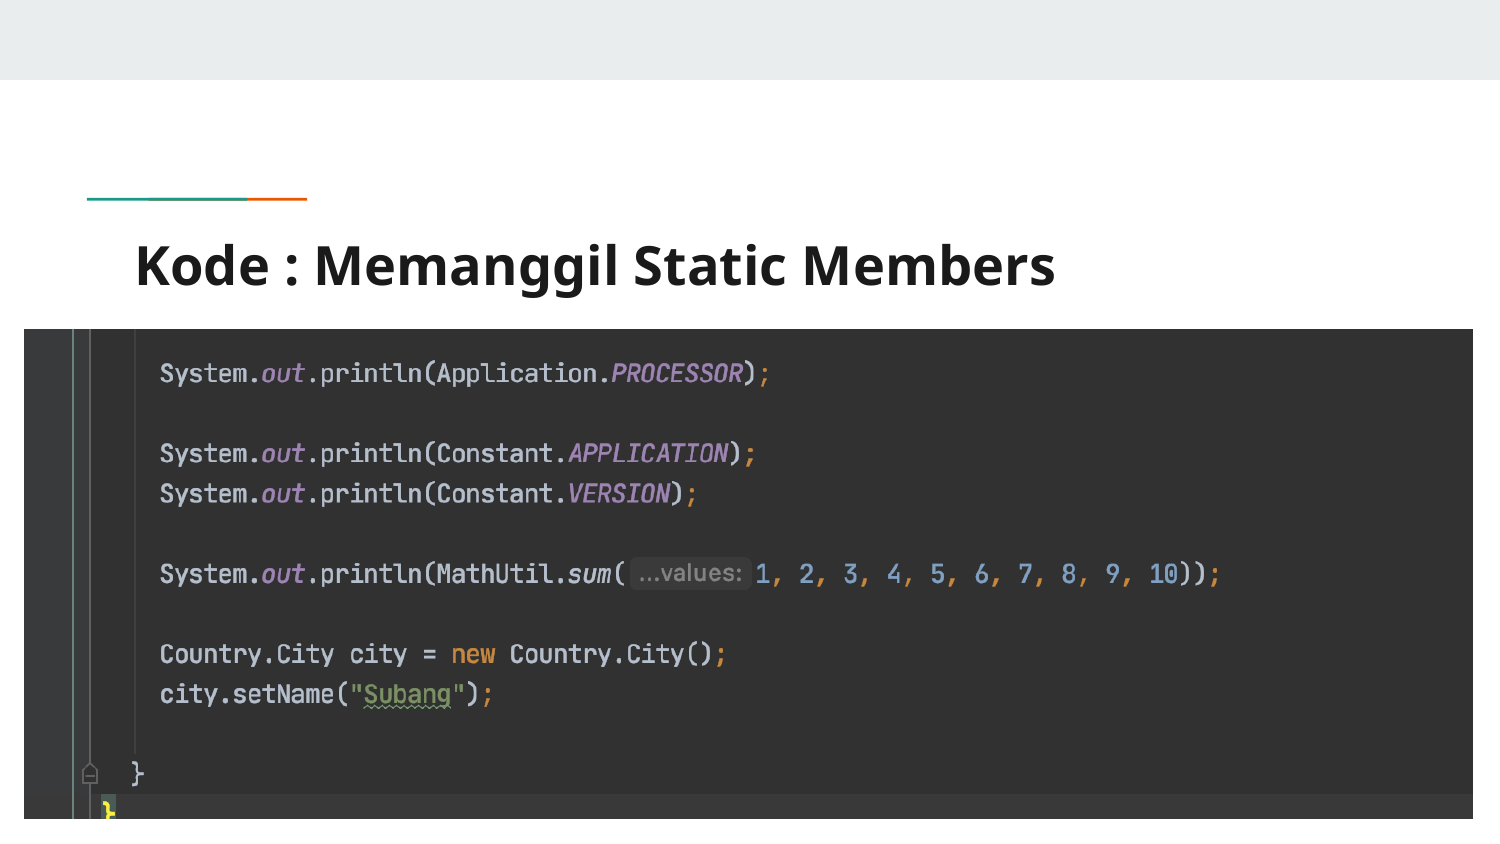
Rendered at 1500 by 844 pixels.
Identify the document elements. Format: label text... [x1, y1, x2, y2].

picture [24, 328, 1473, 819]
title Kode : Memanggil Static Members [119, 216, 1381, 305]
